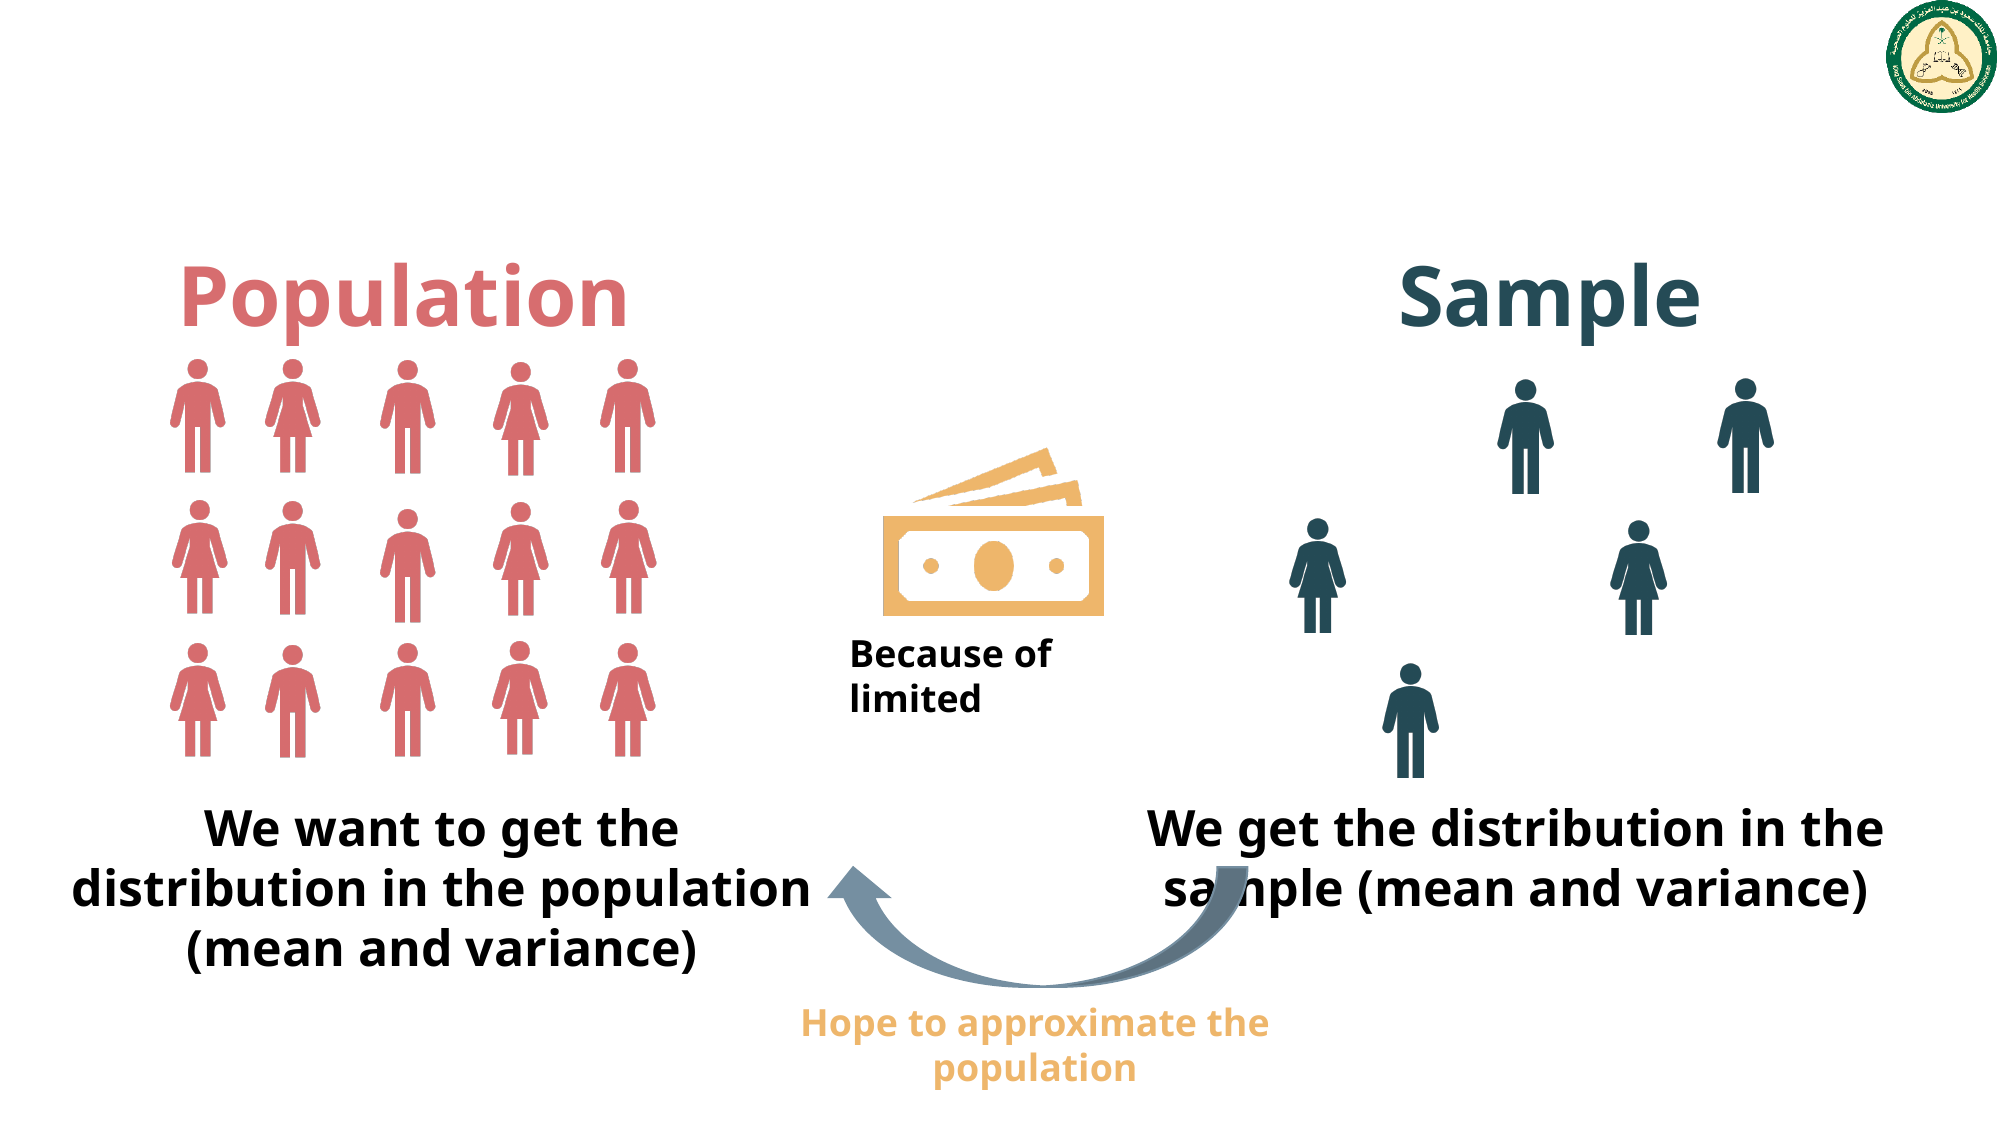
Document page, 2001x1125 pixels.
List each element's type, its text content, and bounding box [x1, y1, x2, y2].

text_box Sample [1268, 236, 1834, 351]
picture [1685, 375, 1806, 496]
text_box Because of limited [834, 622, 1174, 728]
picture [137, 355, 688, 479]
picture [1578, 517, 1699, 638]
text_box [827, 865, 1249, 988]
picture [872, 415, 1114, 656]
picture [139, 496, 689, 626]
text_box We get the distribution in the sample (mean and variance) [1113, 789, 1920, 924]
text_box We want to get the distribution in the population (mean and variance) [39, 789, 846, 984]
text_box Population [122, 236, 688, 351]
picture [1257, 515, 1378, 636]
picture [137, 637, 688, 762]
picture [1350, 660, 1471, 781]
text_box Hope to approximate the population [678, 991, 1392, 1097]
picture [1886, 0, 1997, 113]
picture [1465, 376, 1586, 497]
